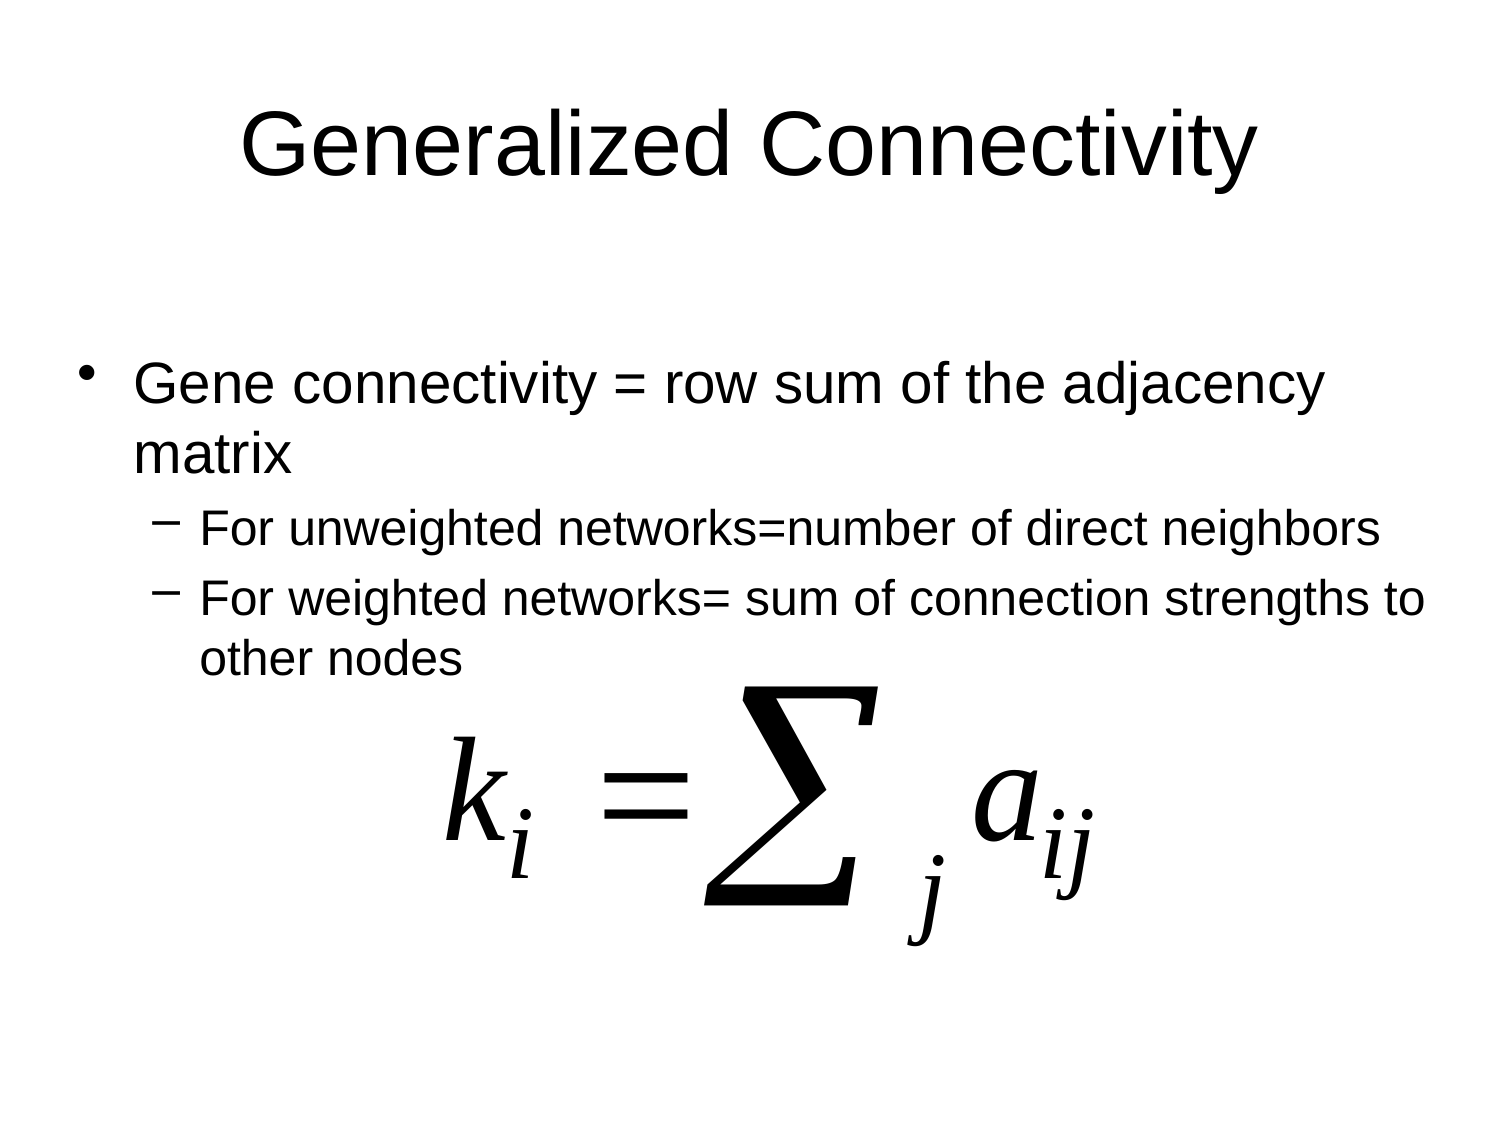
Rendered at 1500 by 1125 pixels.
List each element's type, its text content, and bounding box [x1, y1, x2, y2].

title Generalized Connectivity [75, 45, 1425, 233]
list Gene connectivity = row sum of the adjacency matrix For unweighted networks=number of direct neighbors For weighted networks= sum of connection strengths to other nodes [62, 337, 1450, 788]
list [415, 660, 1148, 989]
